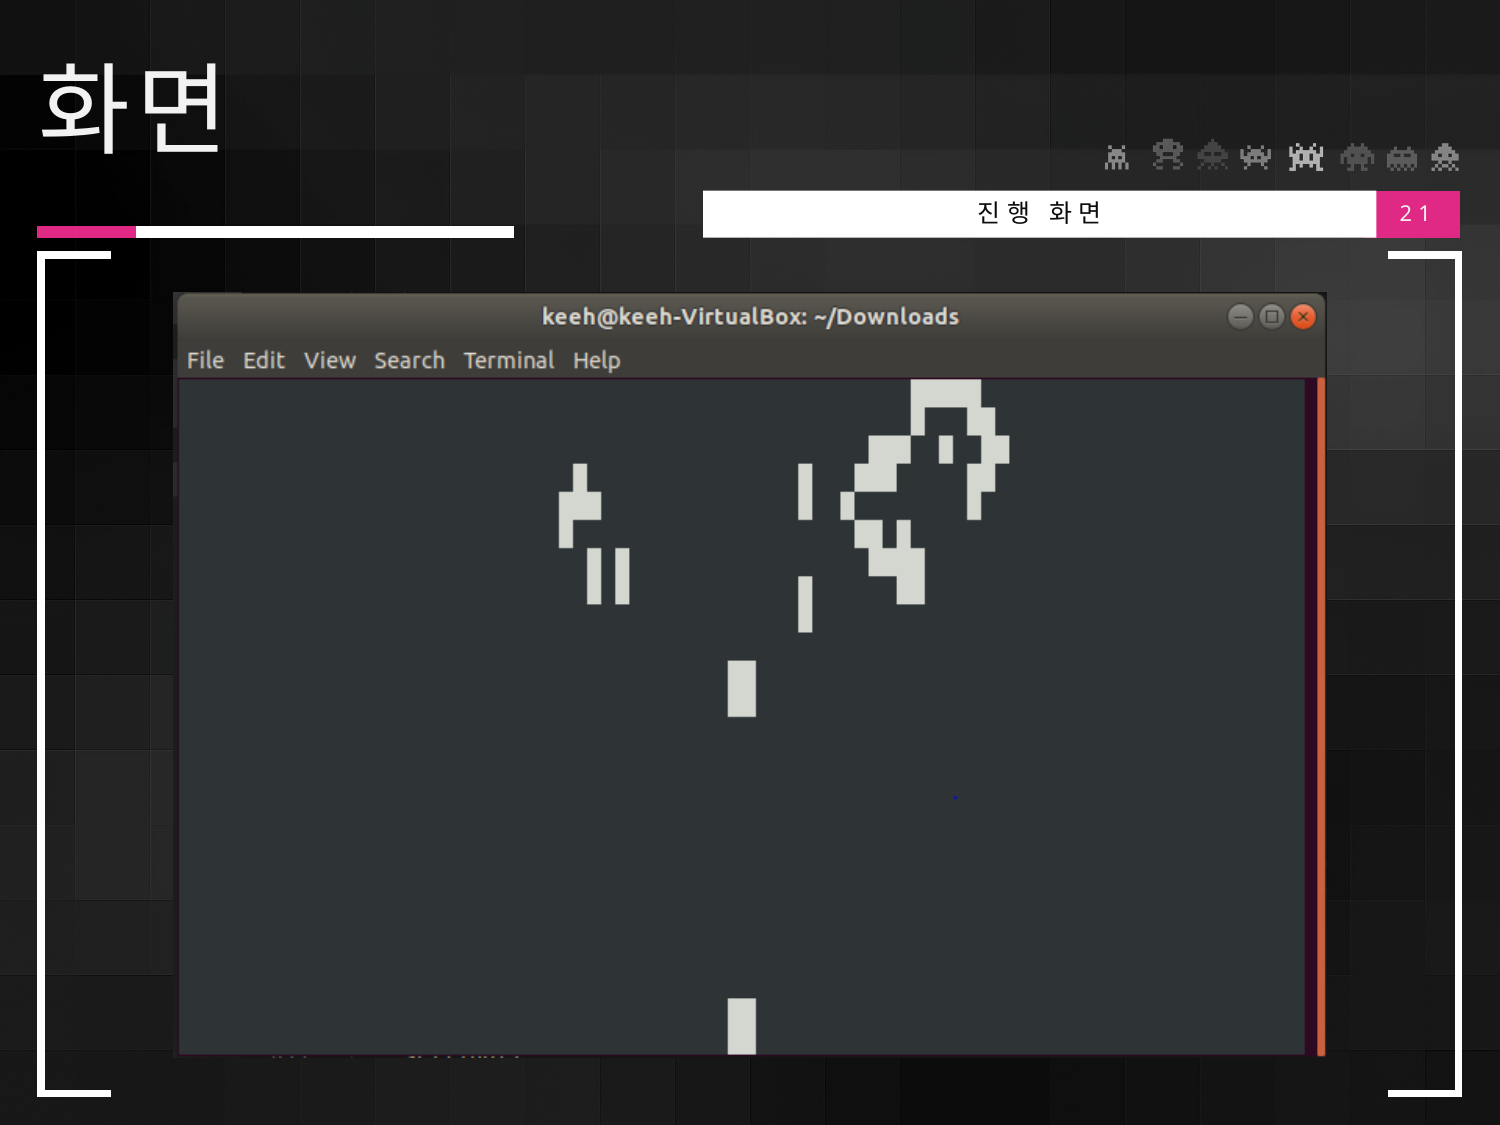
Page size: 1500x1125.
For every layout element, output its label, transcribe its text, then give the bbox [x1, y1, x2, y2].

picture [0, 0, 1500, 1125]
list 진행 화면 [703, 190, 1377, 238]
title 화면 [38, 19, 524, 209]
slide_number 21 [1377, 191, 1460, 238]
